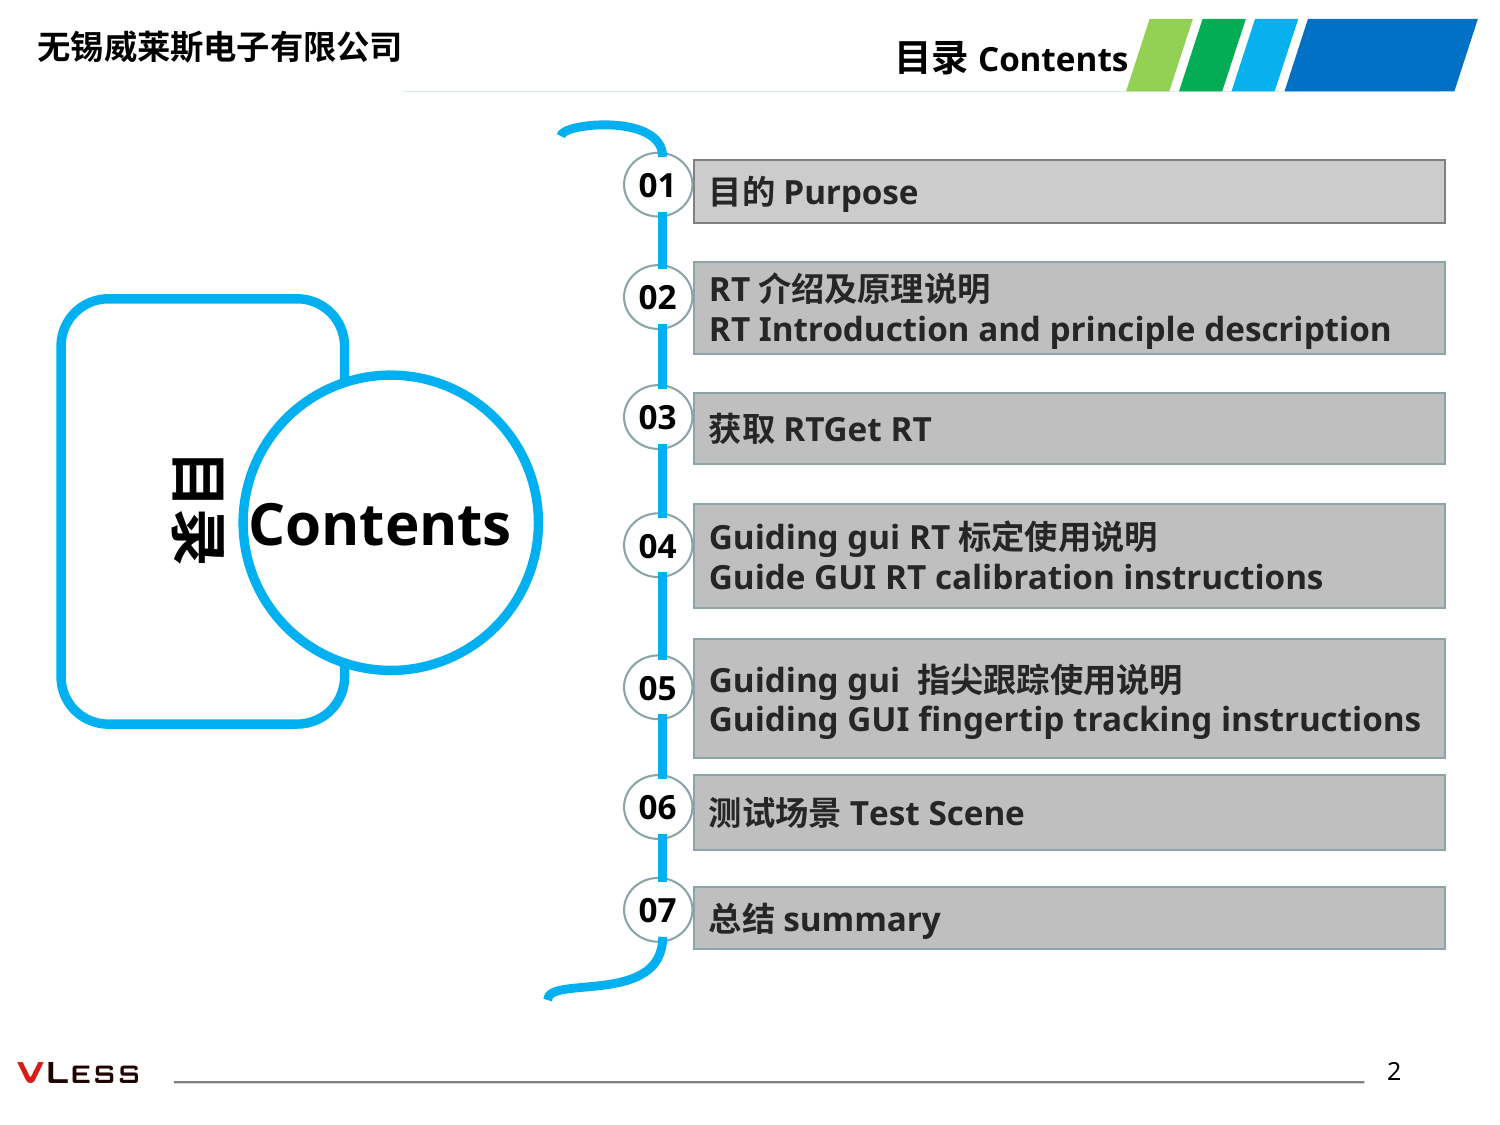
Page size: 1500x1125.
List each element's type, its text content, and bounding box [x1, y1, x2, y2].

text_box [61, 298, 547, 724]
text_box Guiding gui RT标定使用说明 Guide GUI RT calibration instructions [702, 503, 1446, 609]
picture [17, 1062, 138, 1083]
text_box 获取RTGet RT [702, 392, 1446, 465]
text_box RT介绍及原理说明 RT Introduction and principle description [702, 261, 1446, 355]
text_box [547, 136, 702, 1001]
text_box 测试场景Test Scene [702, 774, 1446, 851]
text_box 目的Purpose [702, 159, 1446, 224]
text_box Guiding gui 指尖跟踪使用说明 Guiding GUI fingertip tracking instructions [702, 638, 1446, 759]
text_box 目录Contents [840, 22, 1210, 88]
text_box 总结summary [702, 886, 1446, 950]
